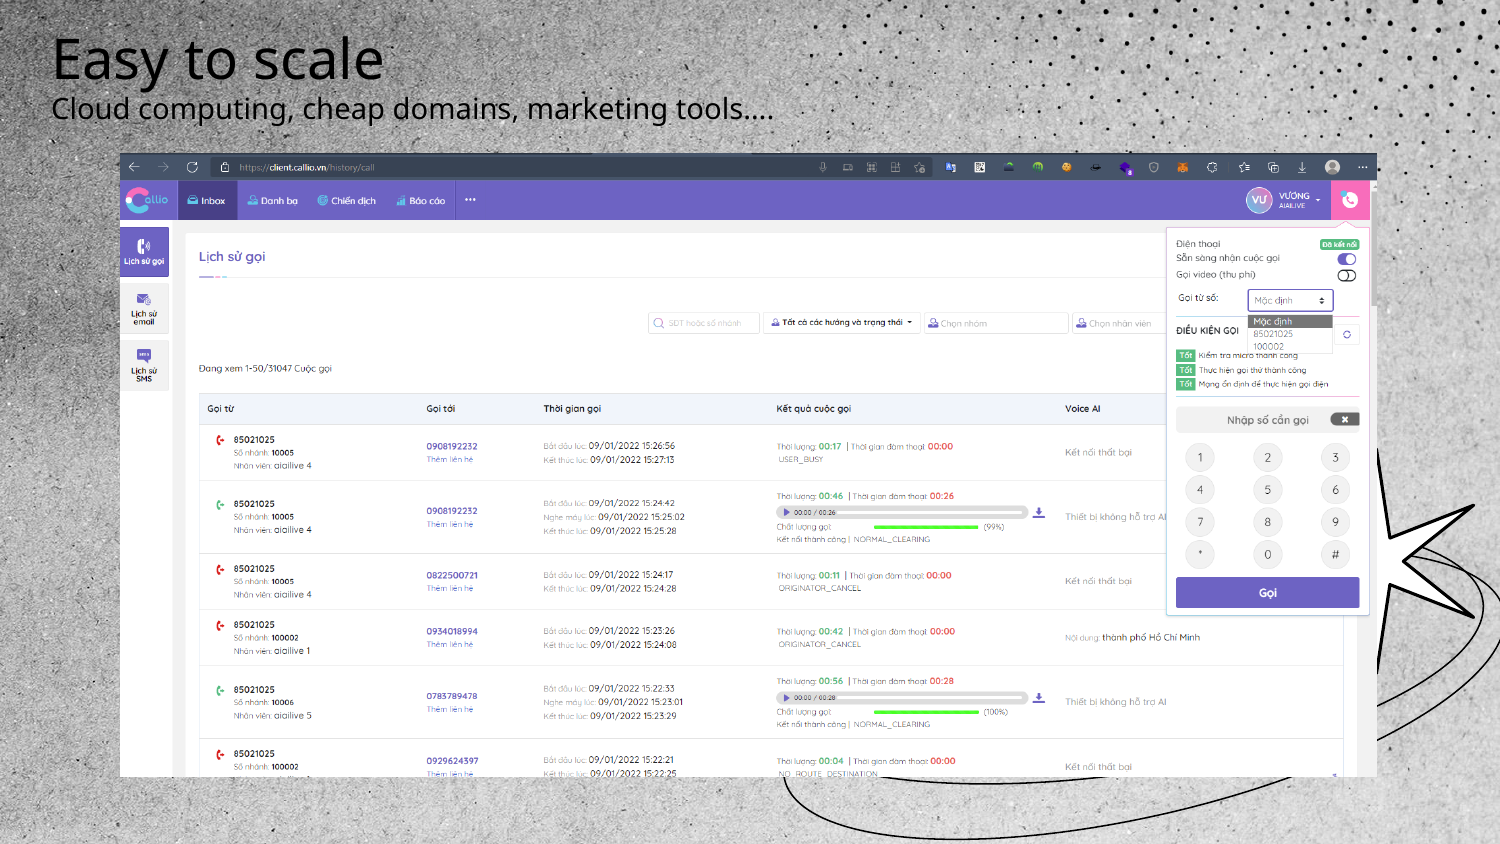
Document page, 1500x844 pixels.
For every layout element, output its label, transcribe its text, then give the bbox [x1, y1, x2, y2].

title Easy to scale Cloud computing, cheap domains, marketing tools…. [51, 22, 1318, 117]
text_box [1381, 479, 1474, 644]
picture [0, 0, 1500, 844]
text_box [1381, 547, 1484, 705]
text_box [1381, 571, 1500, 739]
text_box [786, 785, 1268, 840]
